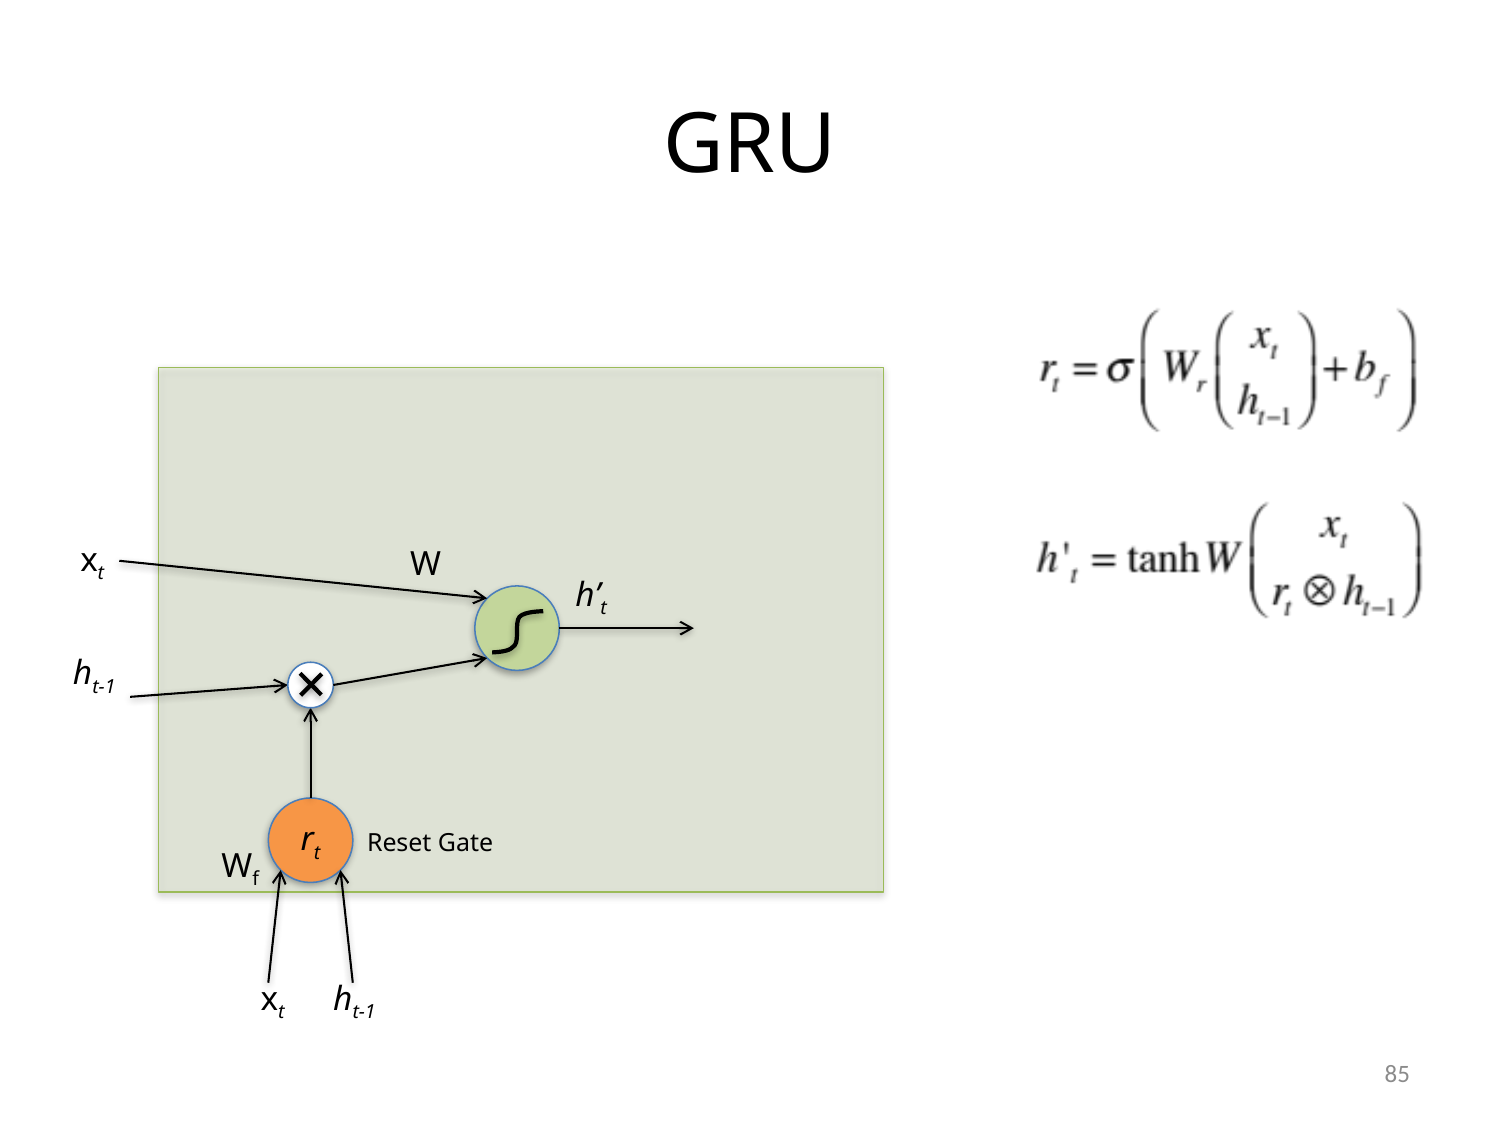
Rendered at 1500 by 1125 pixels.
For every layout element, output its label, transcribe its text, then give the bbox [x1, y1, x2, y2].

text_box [123, 558, 488, 599]
slide_number 85 [1074, 1042, 1425, 1103]
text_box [287, 661, 334, 708]
text_box [158, 367, 884, 893]
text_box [333, 657, 488, 686]
text_box rt [267, 797, 352, 884]
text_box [474, 585, 560, 671]
text_box h’t [560, 565, 622, 626]
text_box Reset Gate [352, 819, 509, 865]
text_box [1033, 495, 1425, 621]
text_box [1035, 300, 1419, 437]
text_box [268, 869, 281, 983]
text_box ht-1 [58, 644, 131, 750]
title GRU [75, 45, 1425, 233]
text_box xt [56, 530, 120, 591]
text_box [340, 869, 354, 983]
text_box Wf [206, 836, 274, 897]
text_box W [395, 535, 456, 556]
text_box xt ht-1 [245, 969, 391, 1076]
